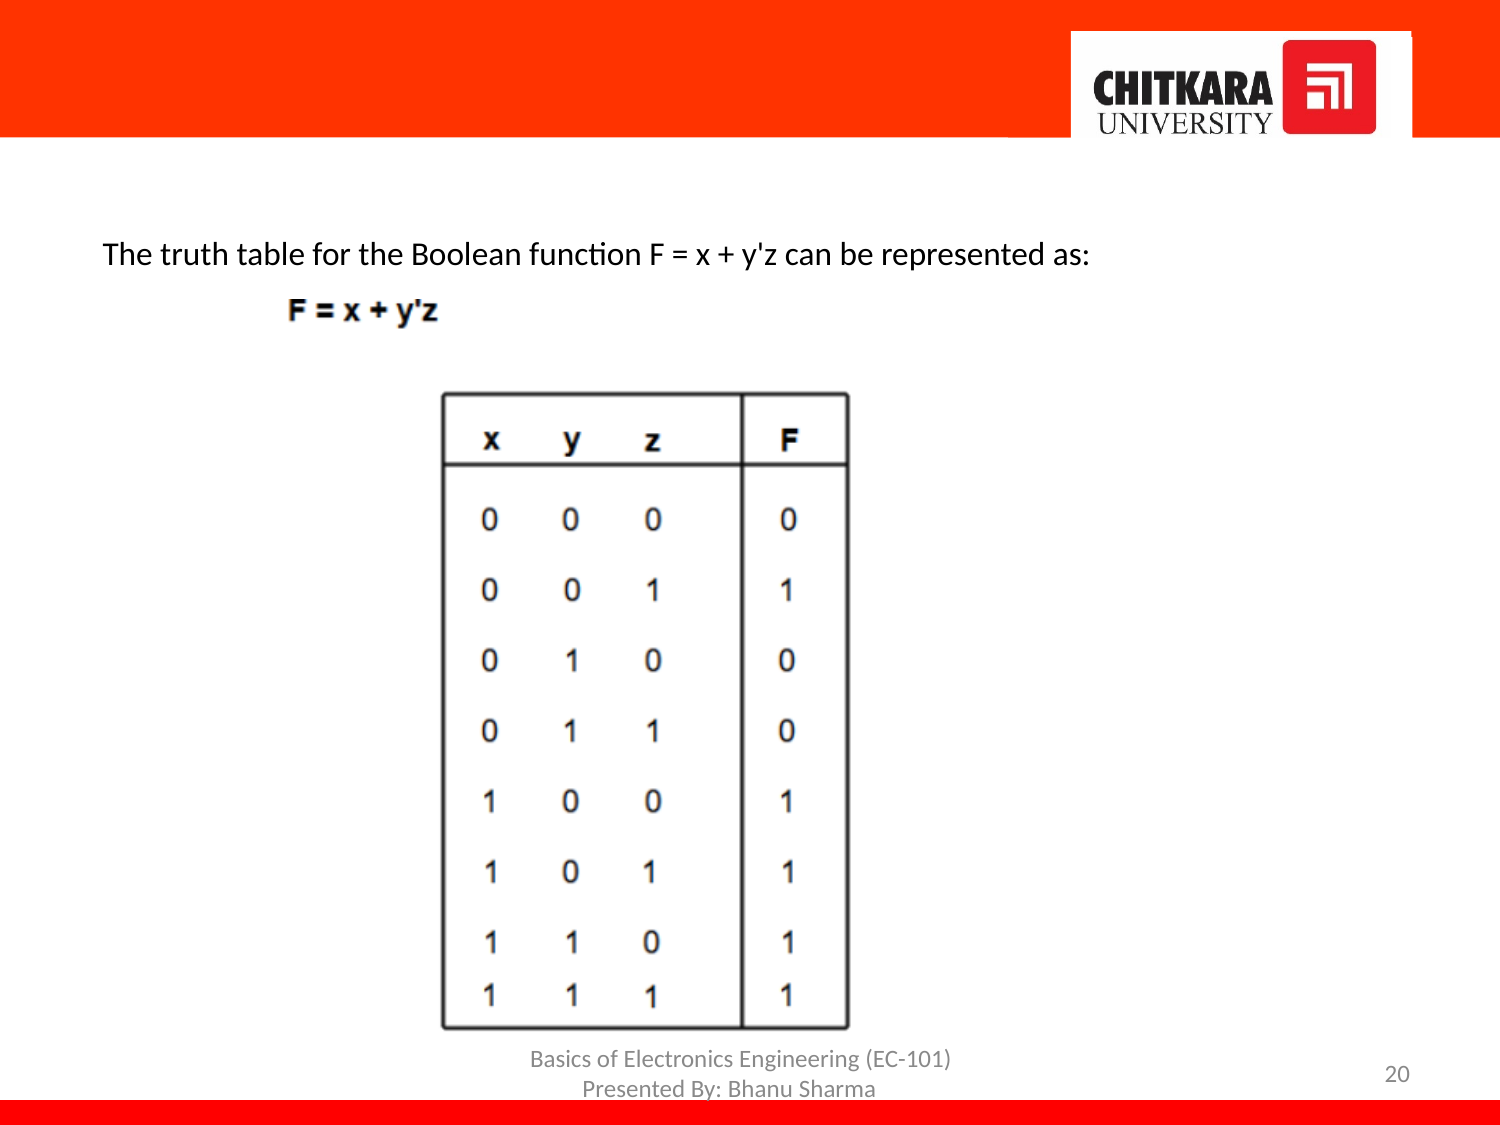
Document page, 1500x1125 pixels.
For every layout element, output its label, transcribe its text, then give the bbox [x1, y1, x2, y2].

picture [274, 299, 979, 1051]
picture [1074, 37, 1391, 138]
subtitle The truth table for the Boolean function F = x + y'z can be represented as: [87, 224, 1425, 1000]
footer Basics of Electronics Engineering (EC-101) Presented By: Bhanu Sharma [512, 1042, 988, 1103]
slide_number 20 [1074, 1042, 1425, 1103]
